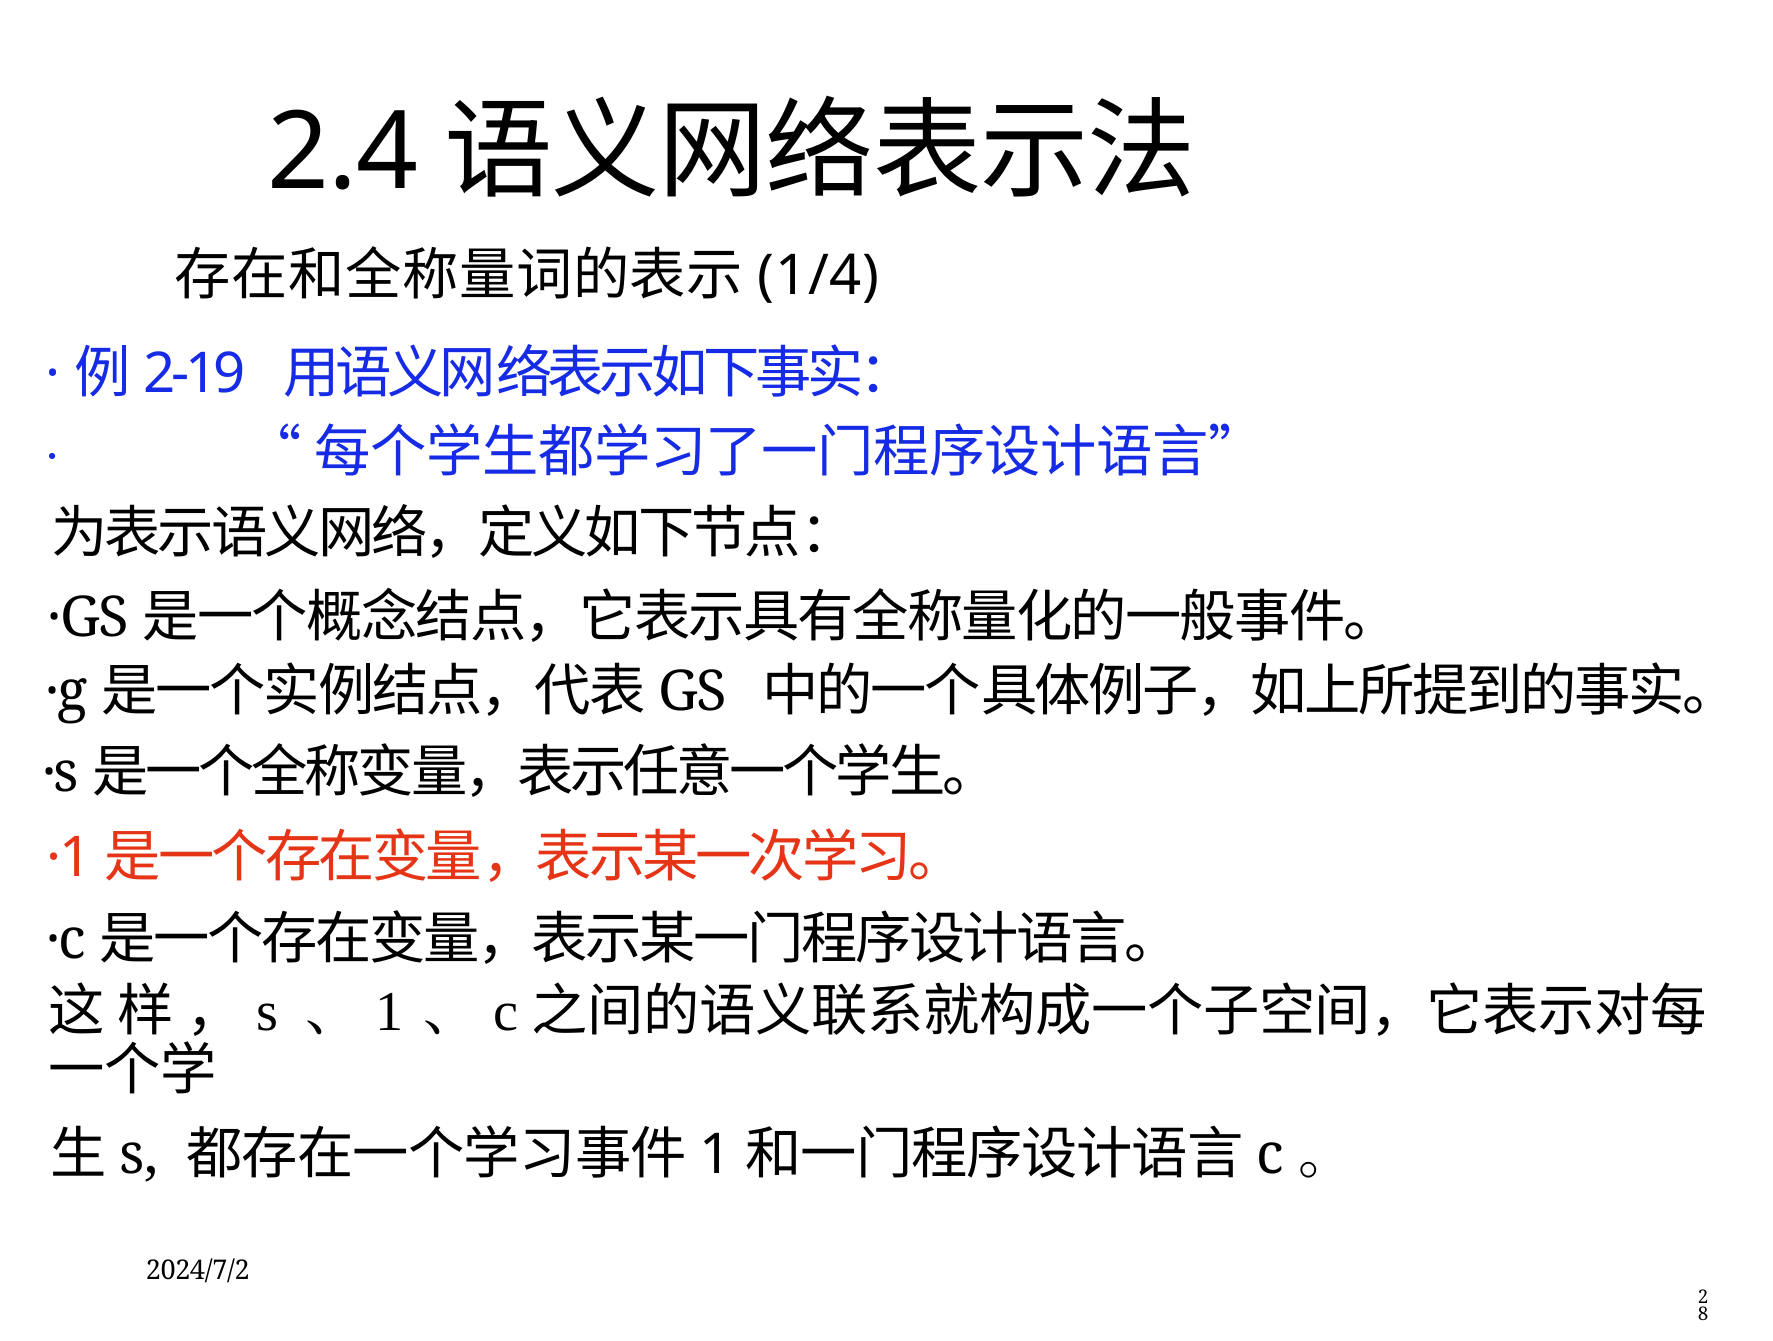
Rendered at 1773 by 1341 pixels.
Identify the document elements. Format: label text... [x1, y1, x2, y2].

text_box 2.4语义网络表示法 存在和全称量词的表示(1/4) ·例2-19 用语义网络表示如下事实： ● “每个学生都学习了一门程序设计语言” 为表示语义网络，定义如下节点： ·GS是一个概念结点，它表示具有全称量化的一般事件。 ·g是一个实例结点，代表GS 中的一个具体例子，如上所提到的事实。 ·s是一个全称变量，表示任意一个学生。 ·1是一个存在变量，表示某一次学习。 ·c是一个存在变量，表示某一门程序设计语言。 这 样 ，s 、1 、c之间的语义联系就构成一个子空间，它表示对每一个学 生s, 都存在一个学习事件1和一门程序设计语言c。 [40, 77, 1756, 1128]
text_box 2024/7/2 [143, 1251, 255, 1288]
text_box 28 [1695, 1286, 1718, 1309]
